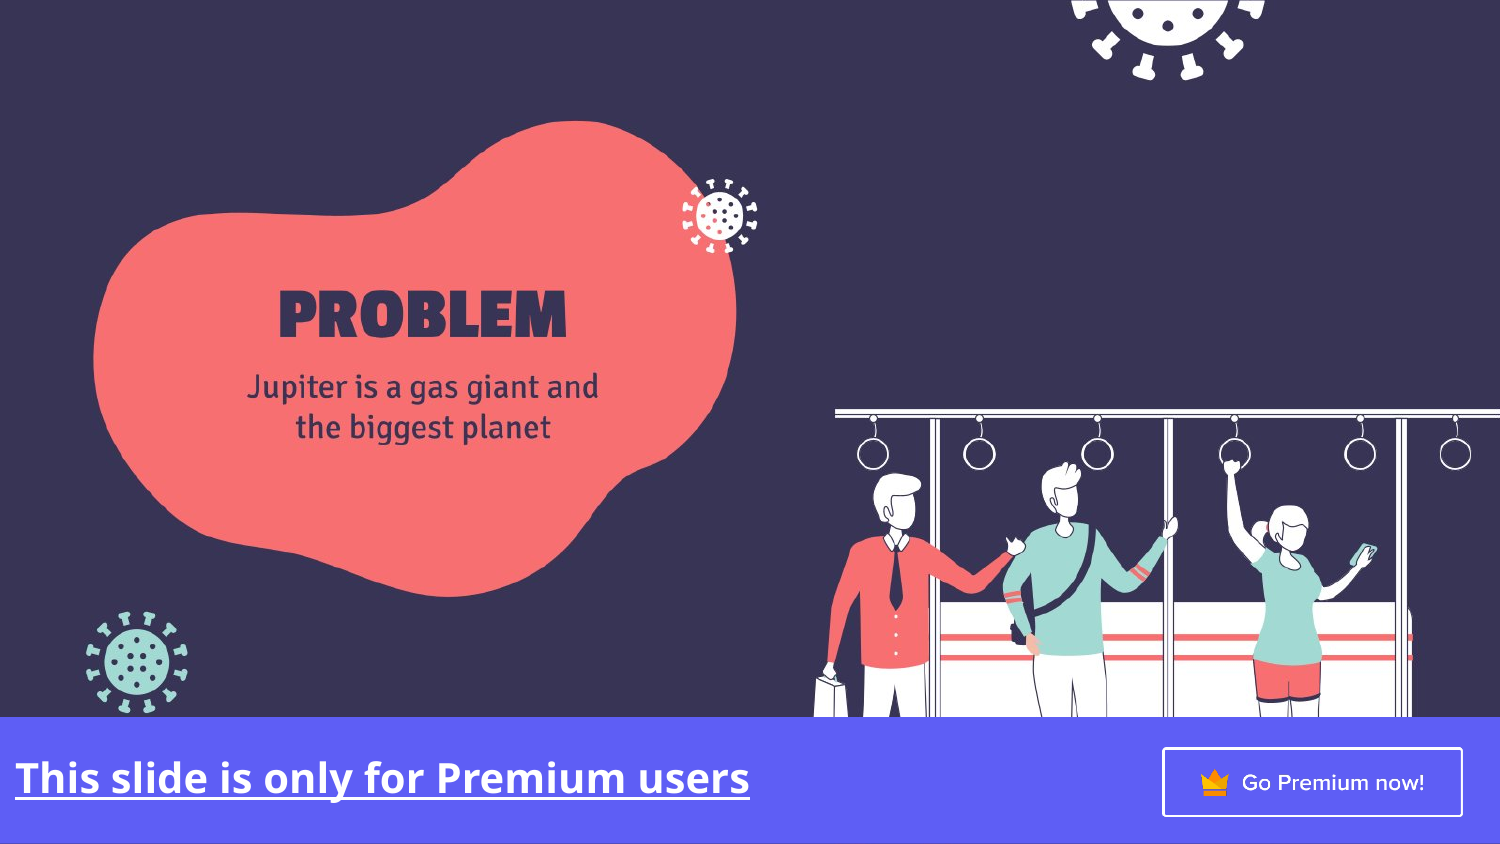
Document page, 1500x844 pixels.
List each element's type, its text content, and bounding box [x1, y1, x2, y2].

text_box This slide is only for Premium users [0, 717, 1500, 844]
picture [1162, 747, 1463, 817]
picture [0, 0, 1500, 717]
